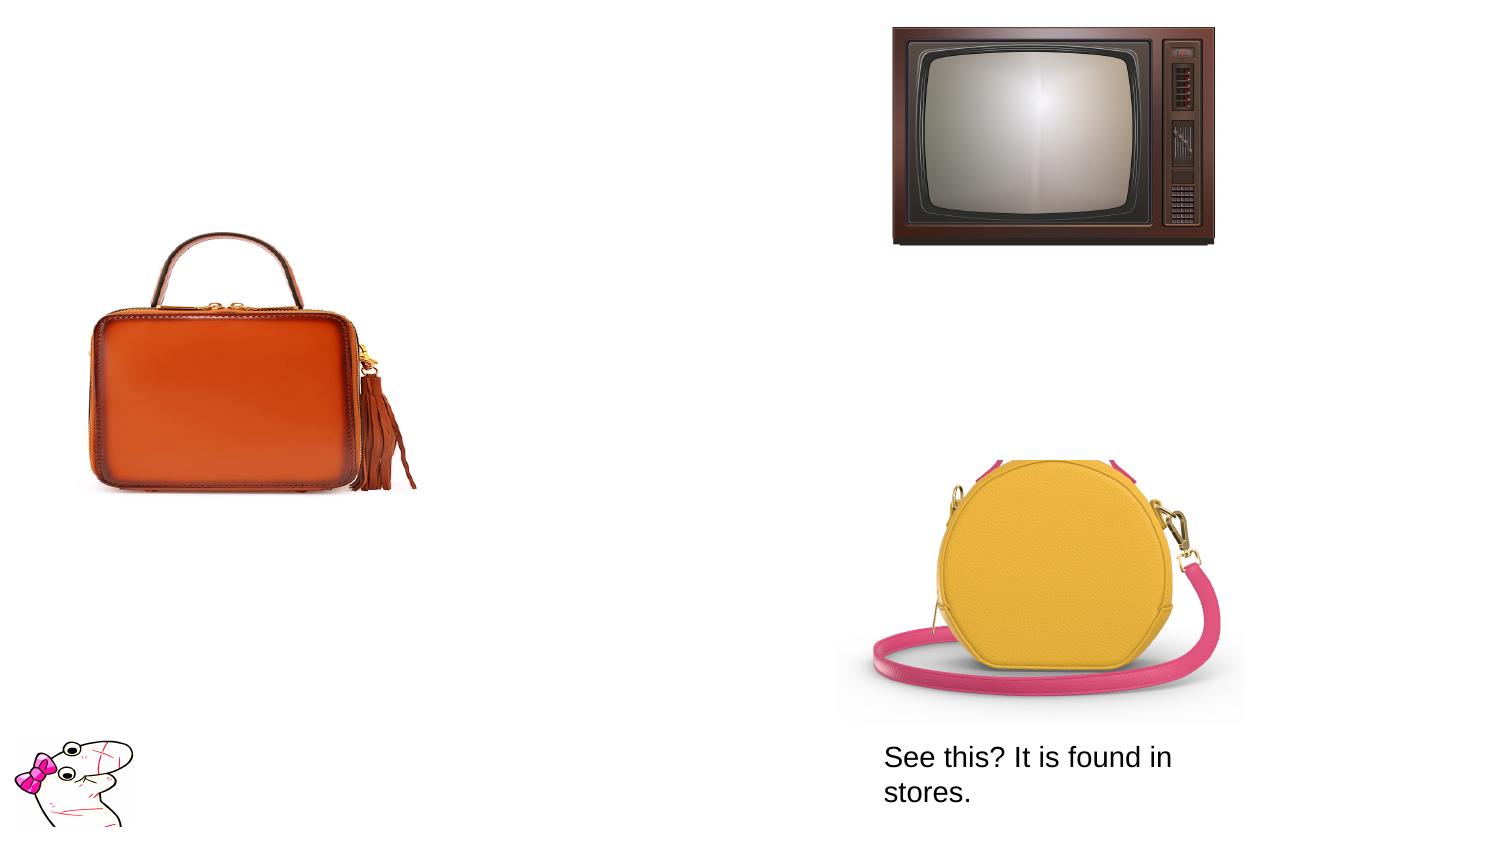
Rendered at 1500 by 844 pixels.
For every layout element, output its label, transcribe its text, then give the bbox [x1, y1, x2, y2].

picture [830, 459, 1245, 724]
picture [882, 21, 1221, 254]
text_box See this? It is found in stores. [868, 723, 1259, 824]
picture [13, 739, 134, 827]
picture [73, 224, 422, 504]
